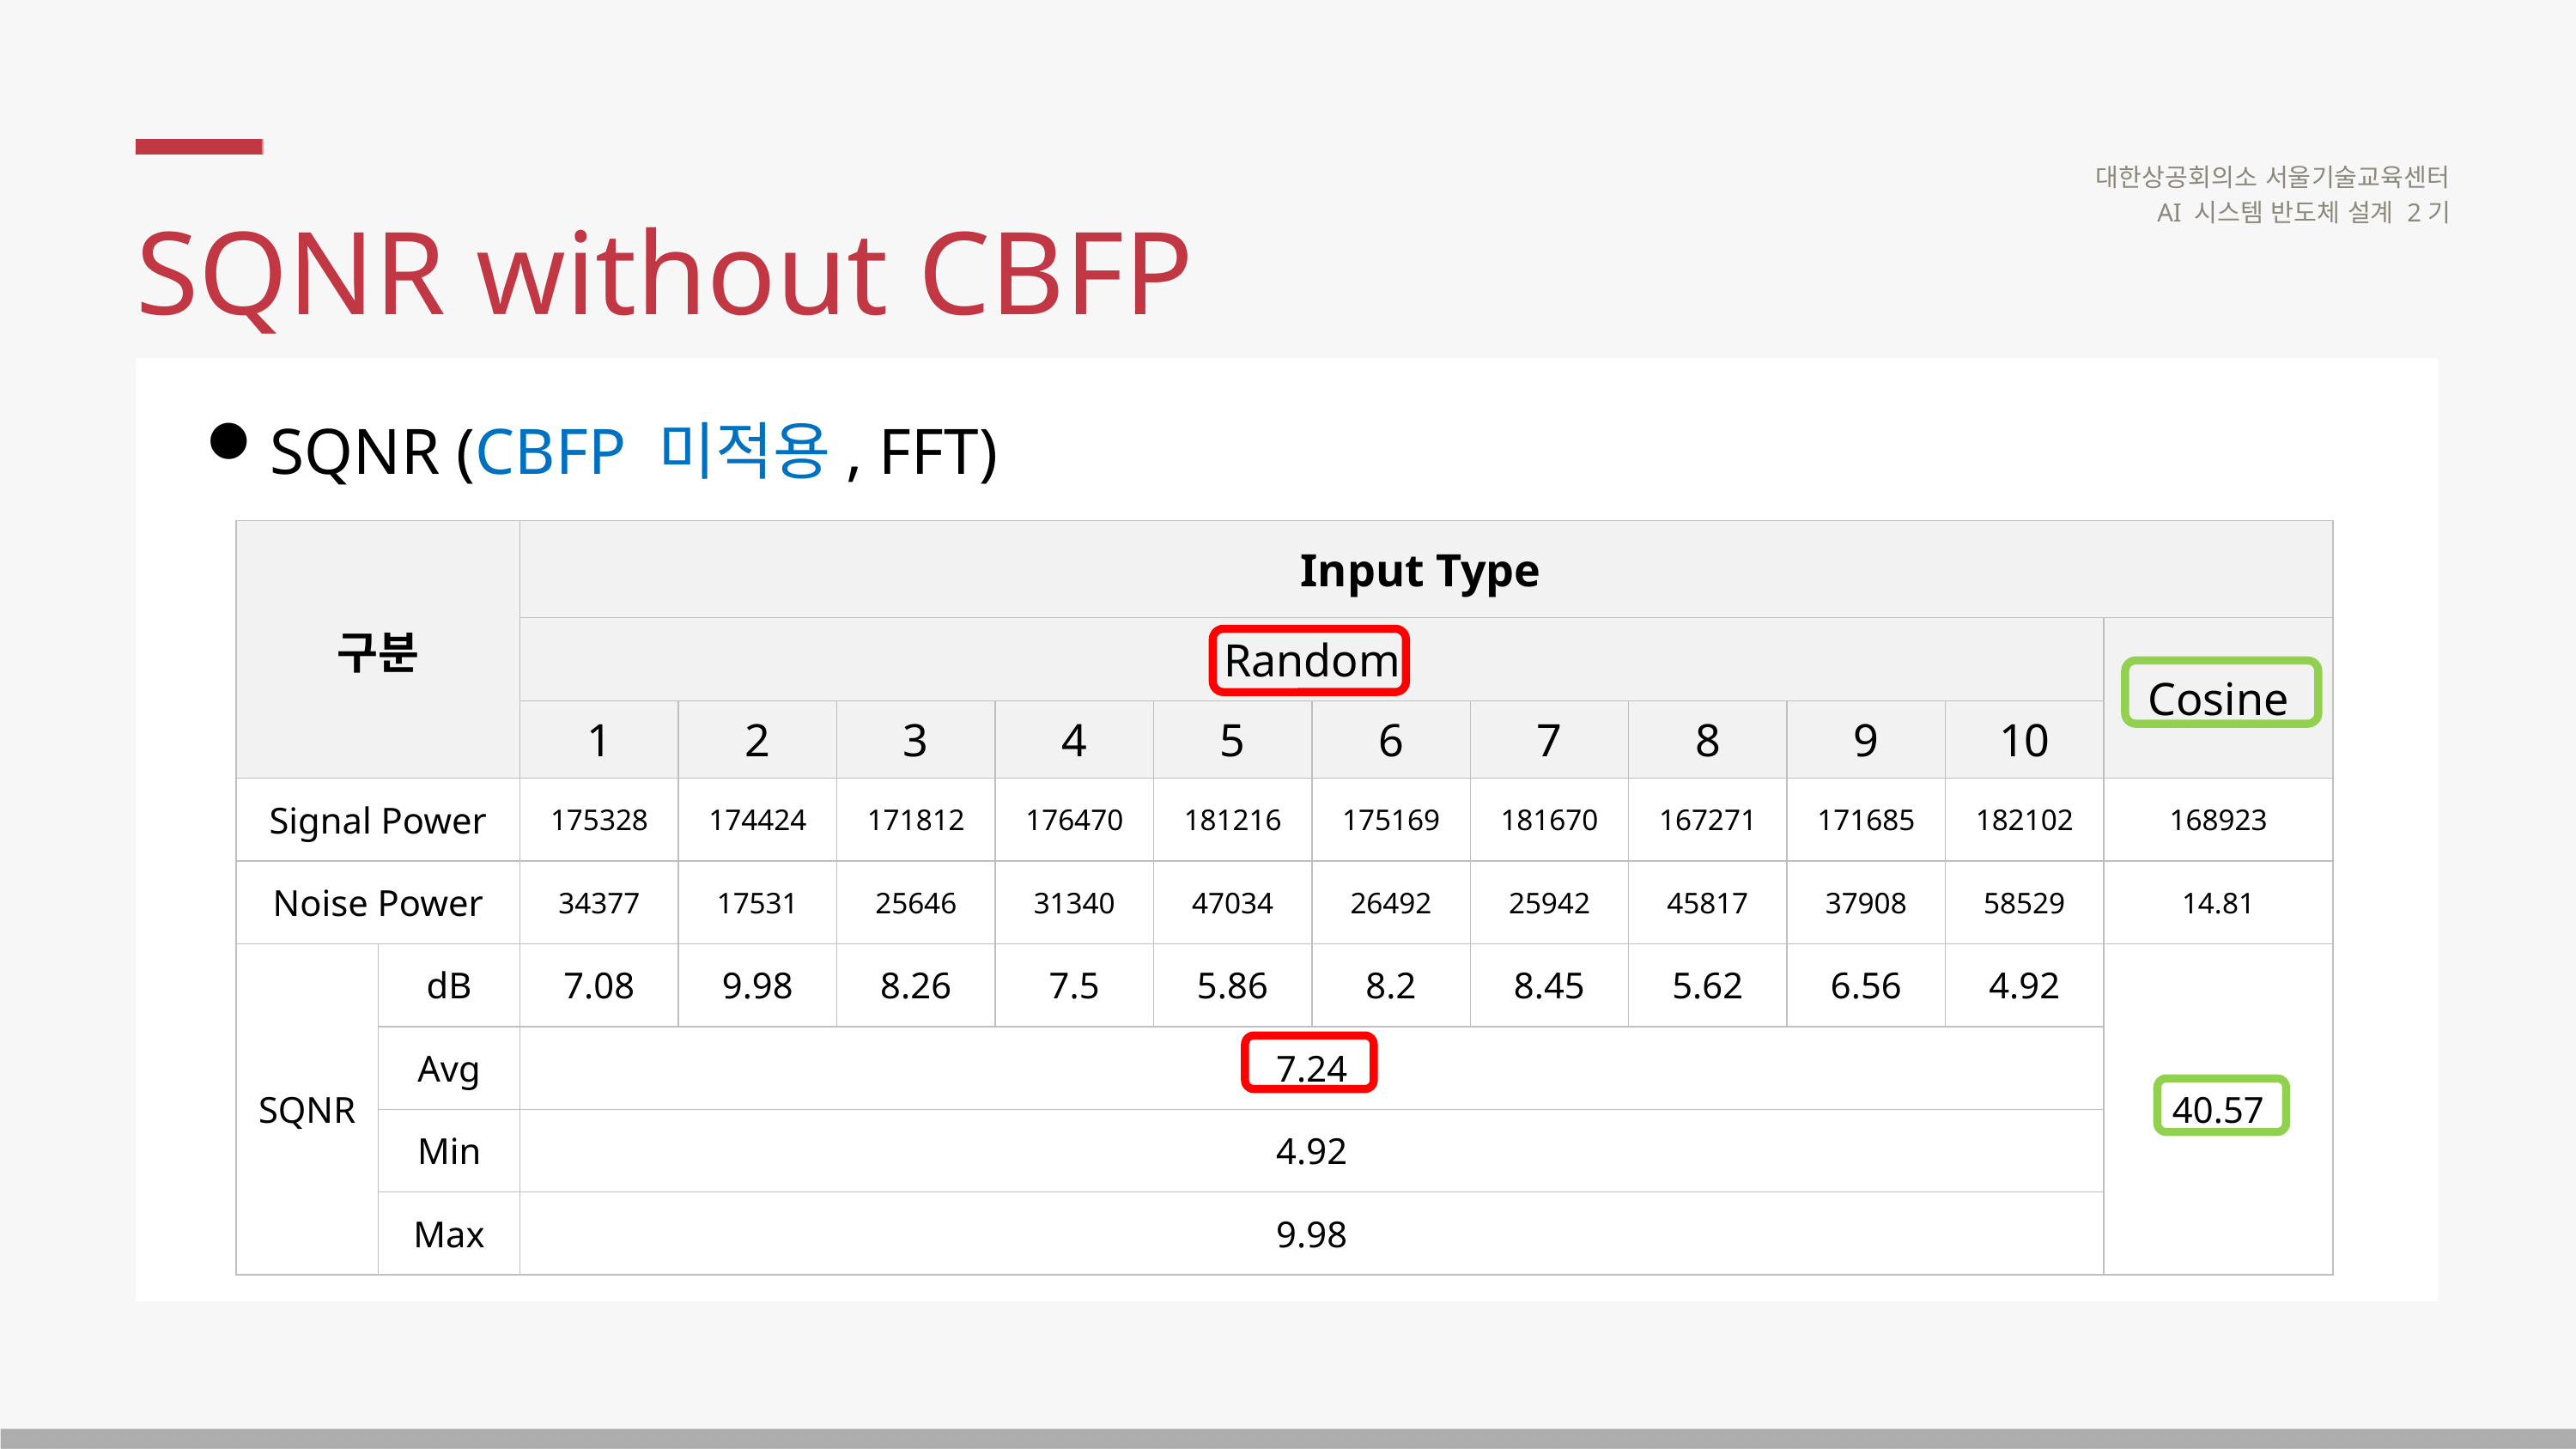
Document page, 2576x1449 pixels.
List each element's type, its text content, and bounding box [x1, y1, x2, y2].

picture [0, 1428, 2576, 1449]
picture [136, 139, 264, 155]
text_box 대한상공회의소 서울기술교육센터 AI 시스템 반도체 설계 2기 [2030, 157, 2451, 227]
text_box SQNR without CBFP [136, 177, 1717, 338]
picture [136, 358, 2439, 1301]
